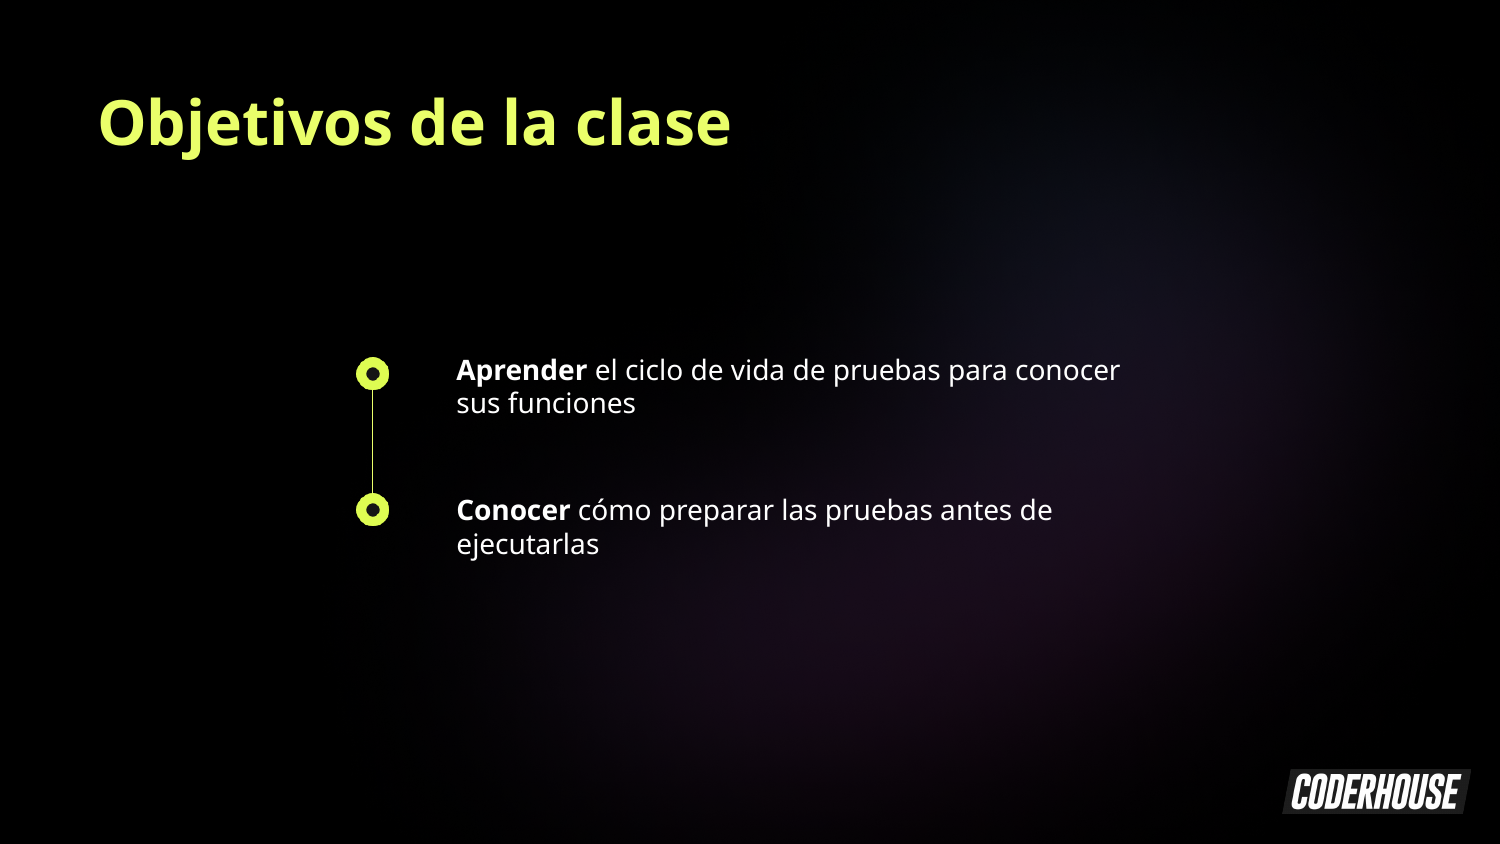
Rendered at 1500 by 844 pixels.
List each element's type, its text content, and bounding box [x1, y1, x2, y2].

text_box Objetivos de la clase [82, 76, 1418, 175]
picture [0, 0, 1500, 844]
text_box Conocer cómo preparar las pruebas antes de ejecutarlas [441, 477, 1144, 609]
text_box Aprender el ciclo de vida de pruebas para conocer sus funciones [441, 337, 1144, 469]
